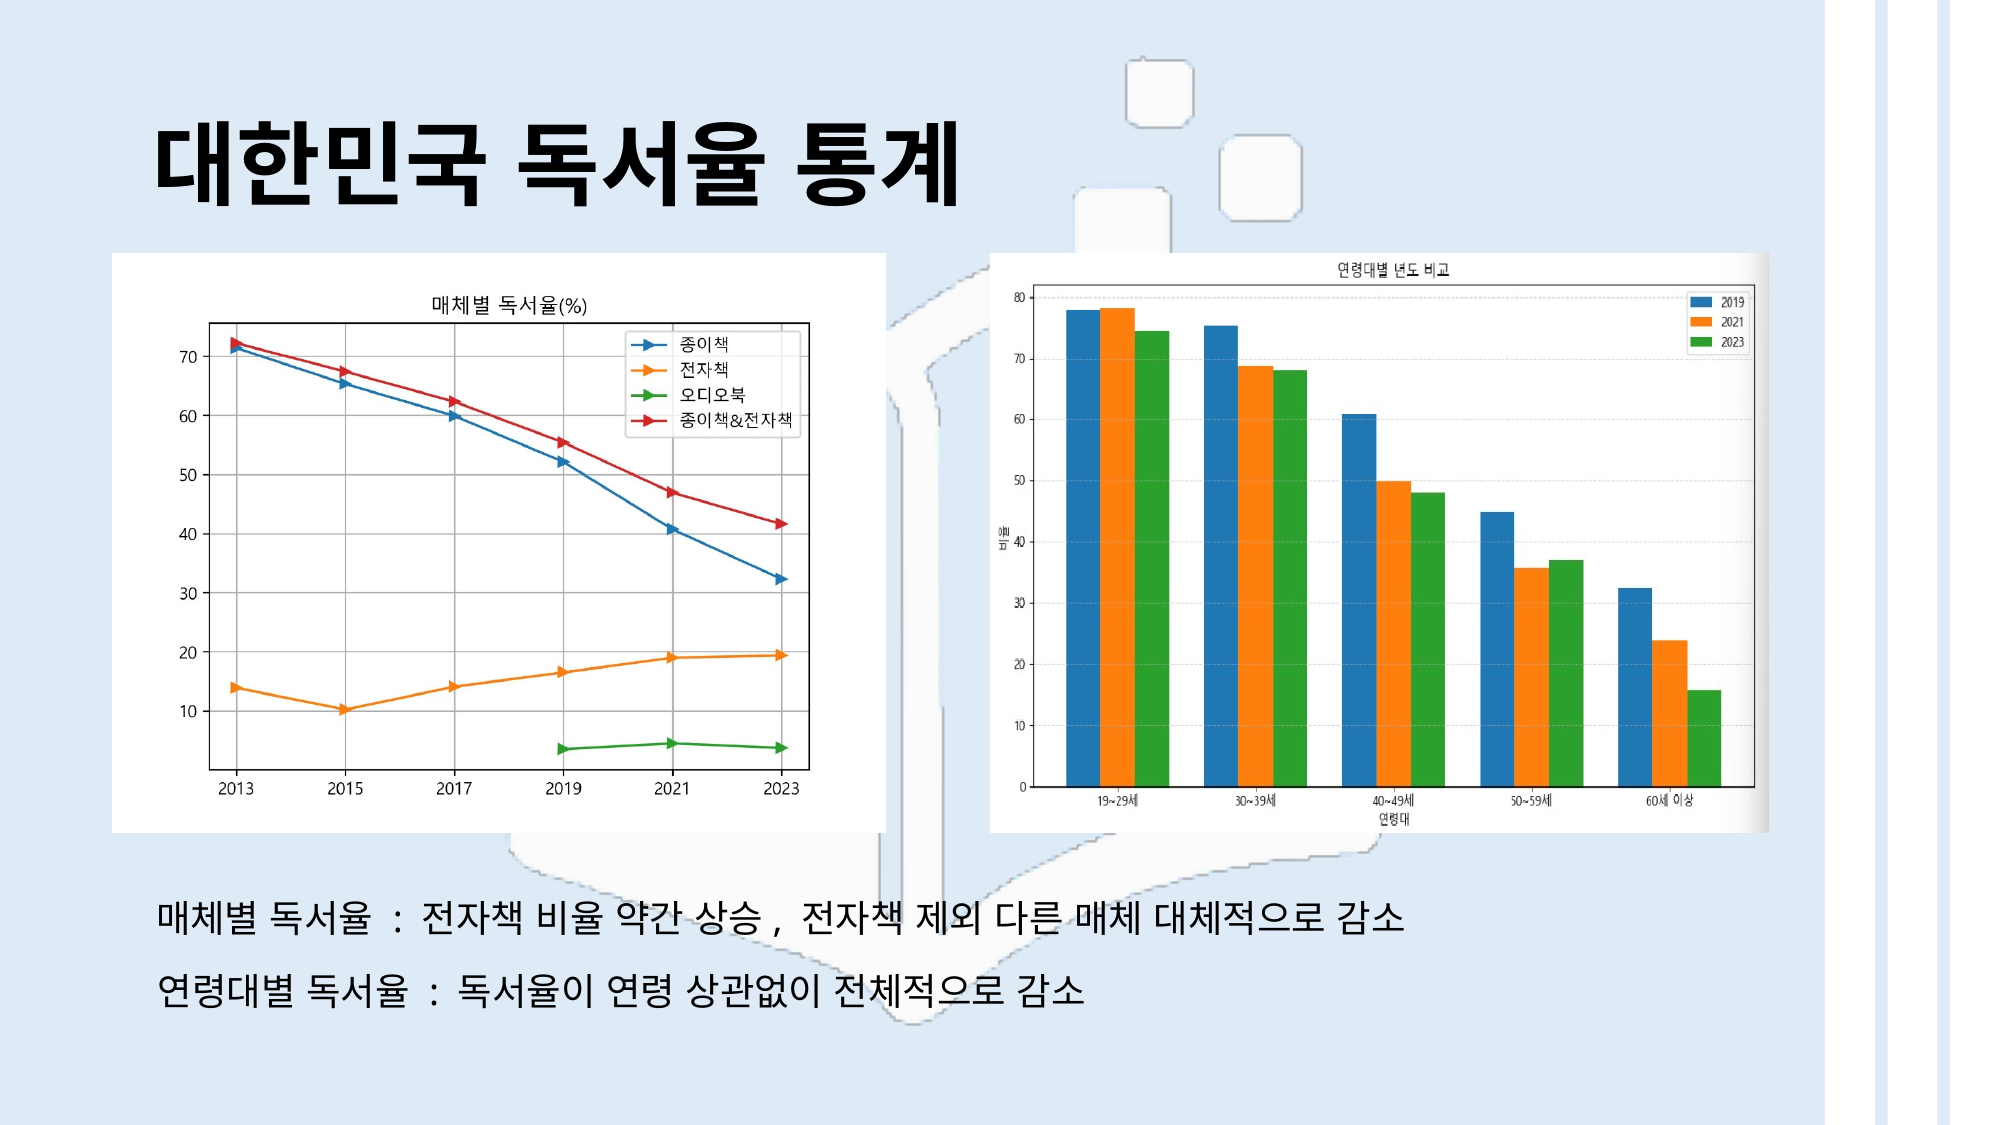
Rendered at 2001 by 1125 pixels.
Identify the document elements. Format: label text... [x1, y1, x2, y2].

text_box 매체별 독서율 : 전자책 비율 약간 상승, 전자책 제외 다른 매체 대체적으로 감소 [141, 887, 369, 948]
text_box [369, 0, 2000, 1125]
text_box 연령대별 독서율 : 독서율이 연령 상관없이 전체적으로 감소 [142, 960, 369, 1021]
picture [990, 253, 1769, 833]
title 대한민국 독서율 통계 [137, 59, 369, 253]
picture [112, 253, 886, 833]
